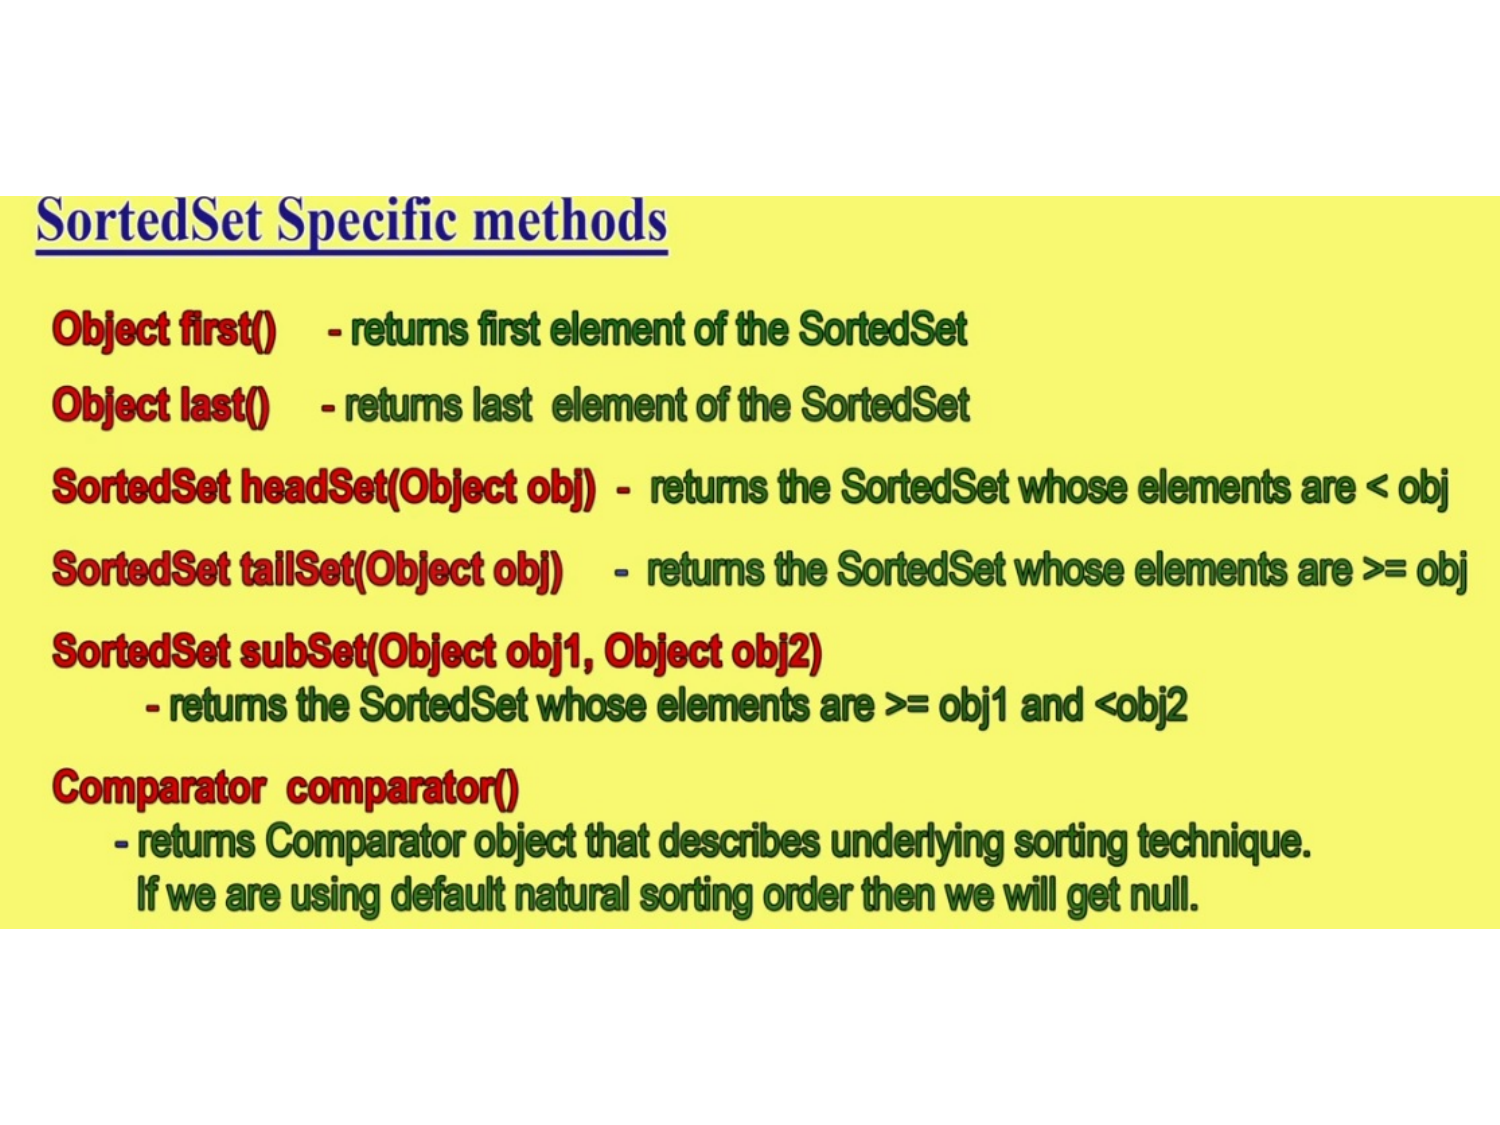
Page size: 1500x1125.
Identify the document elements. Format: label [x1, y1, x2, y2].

picture [0, 196, 1500, 929]
